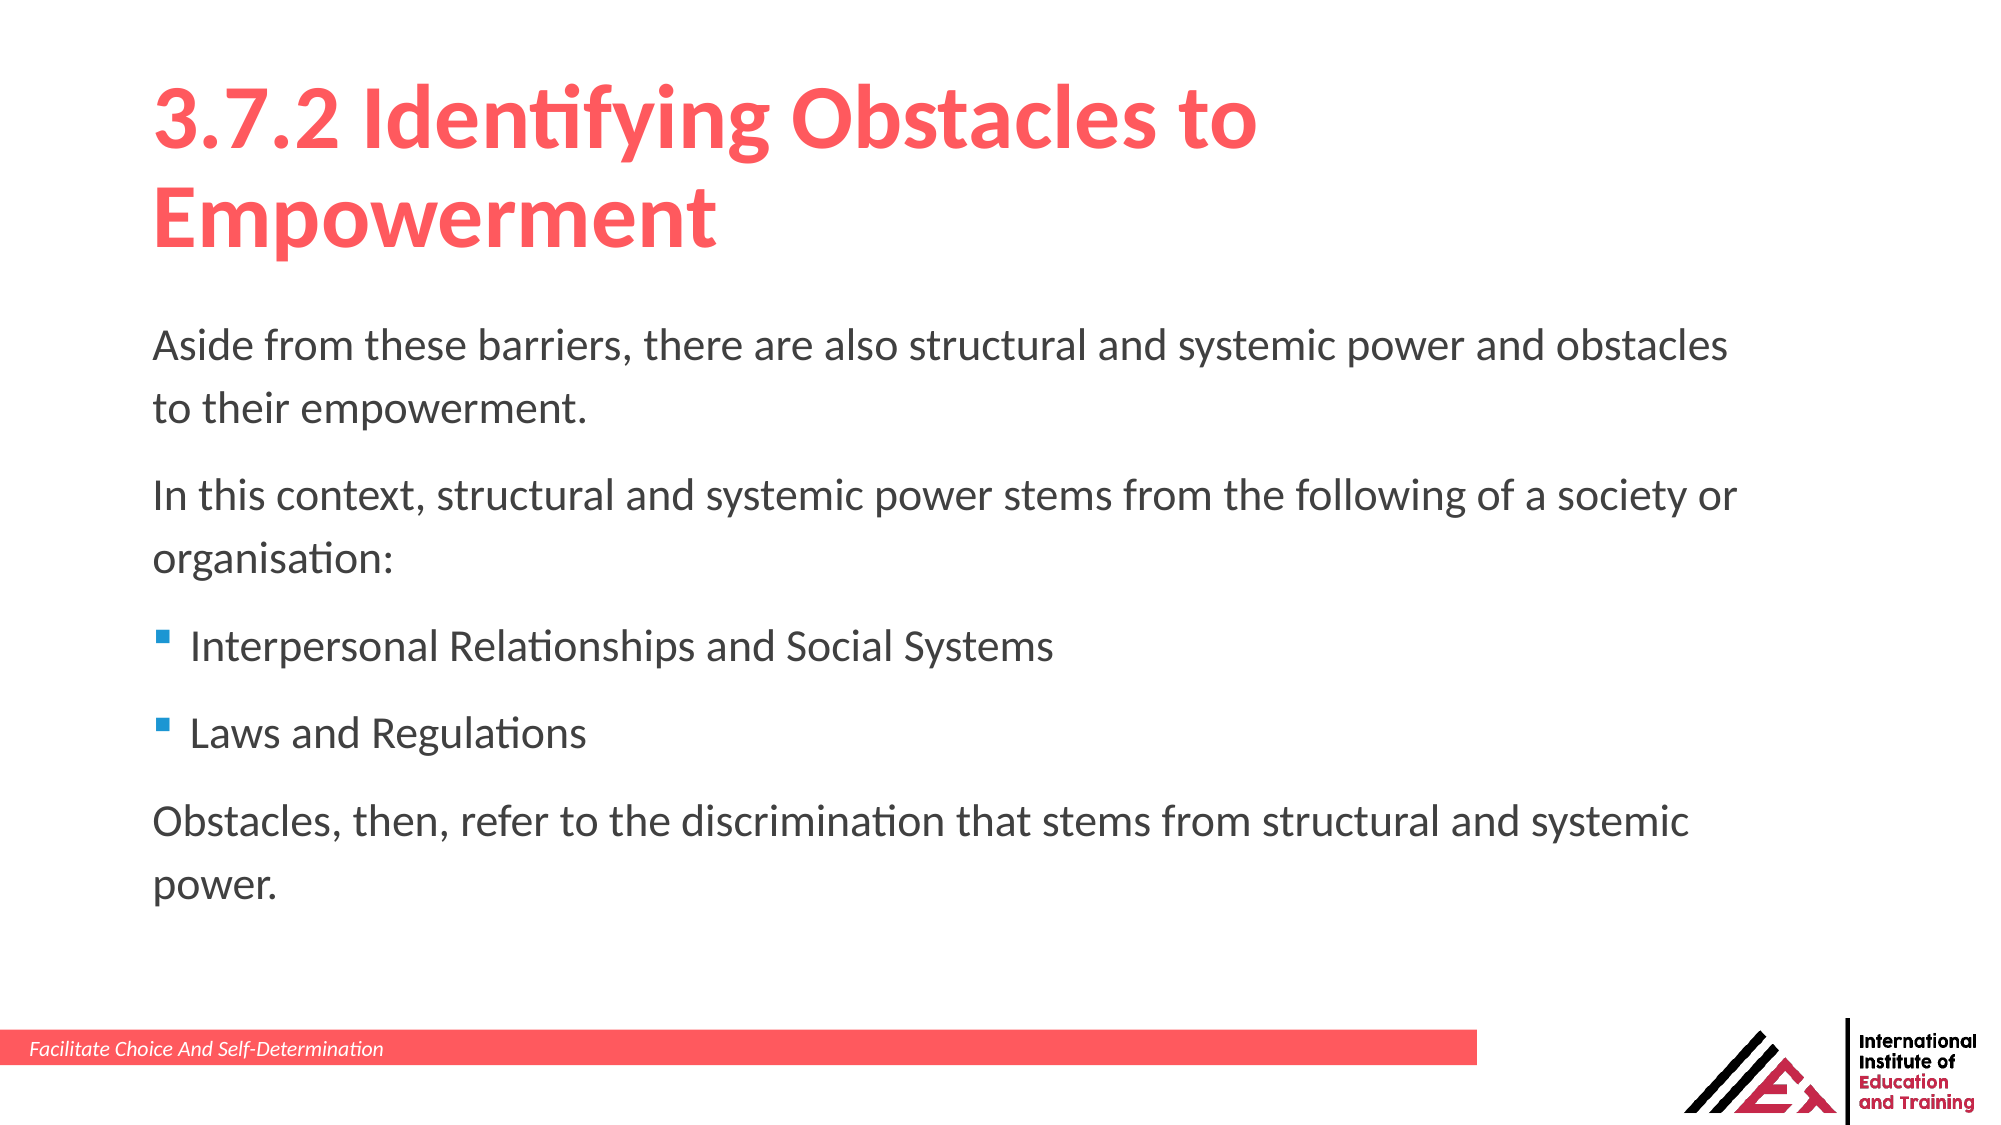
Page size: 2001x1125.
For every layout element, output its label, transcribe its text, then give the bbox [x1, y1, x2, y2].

list Aside from these barriers, there are also structural and systemic power and obstacles to their empowerment. In this context, structural and systemic power stems from the following of a society or organisation: Interpersonal Relationships and Social Systems Laws and Regulations Obstacles, then, refer to the discrimination that stems from structural and systemic power. [137, 299, 1793, 1014]
text_box Facilitate Choice And Self-Determination [0, 1029, 1478, 1066]
title 3.7.2 Identifying Obstacles to Empowerment [137, 59, 1793, 278]
picture [1683, 1018, 1976, 1125]
